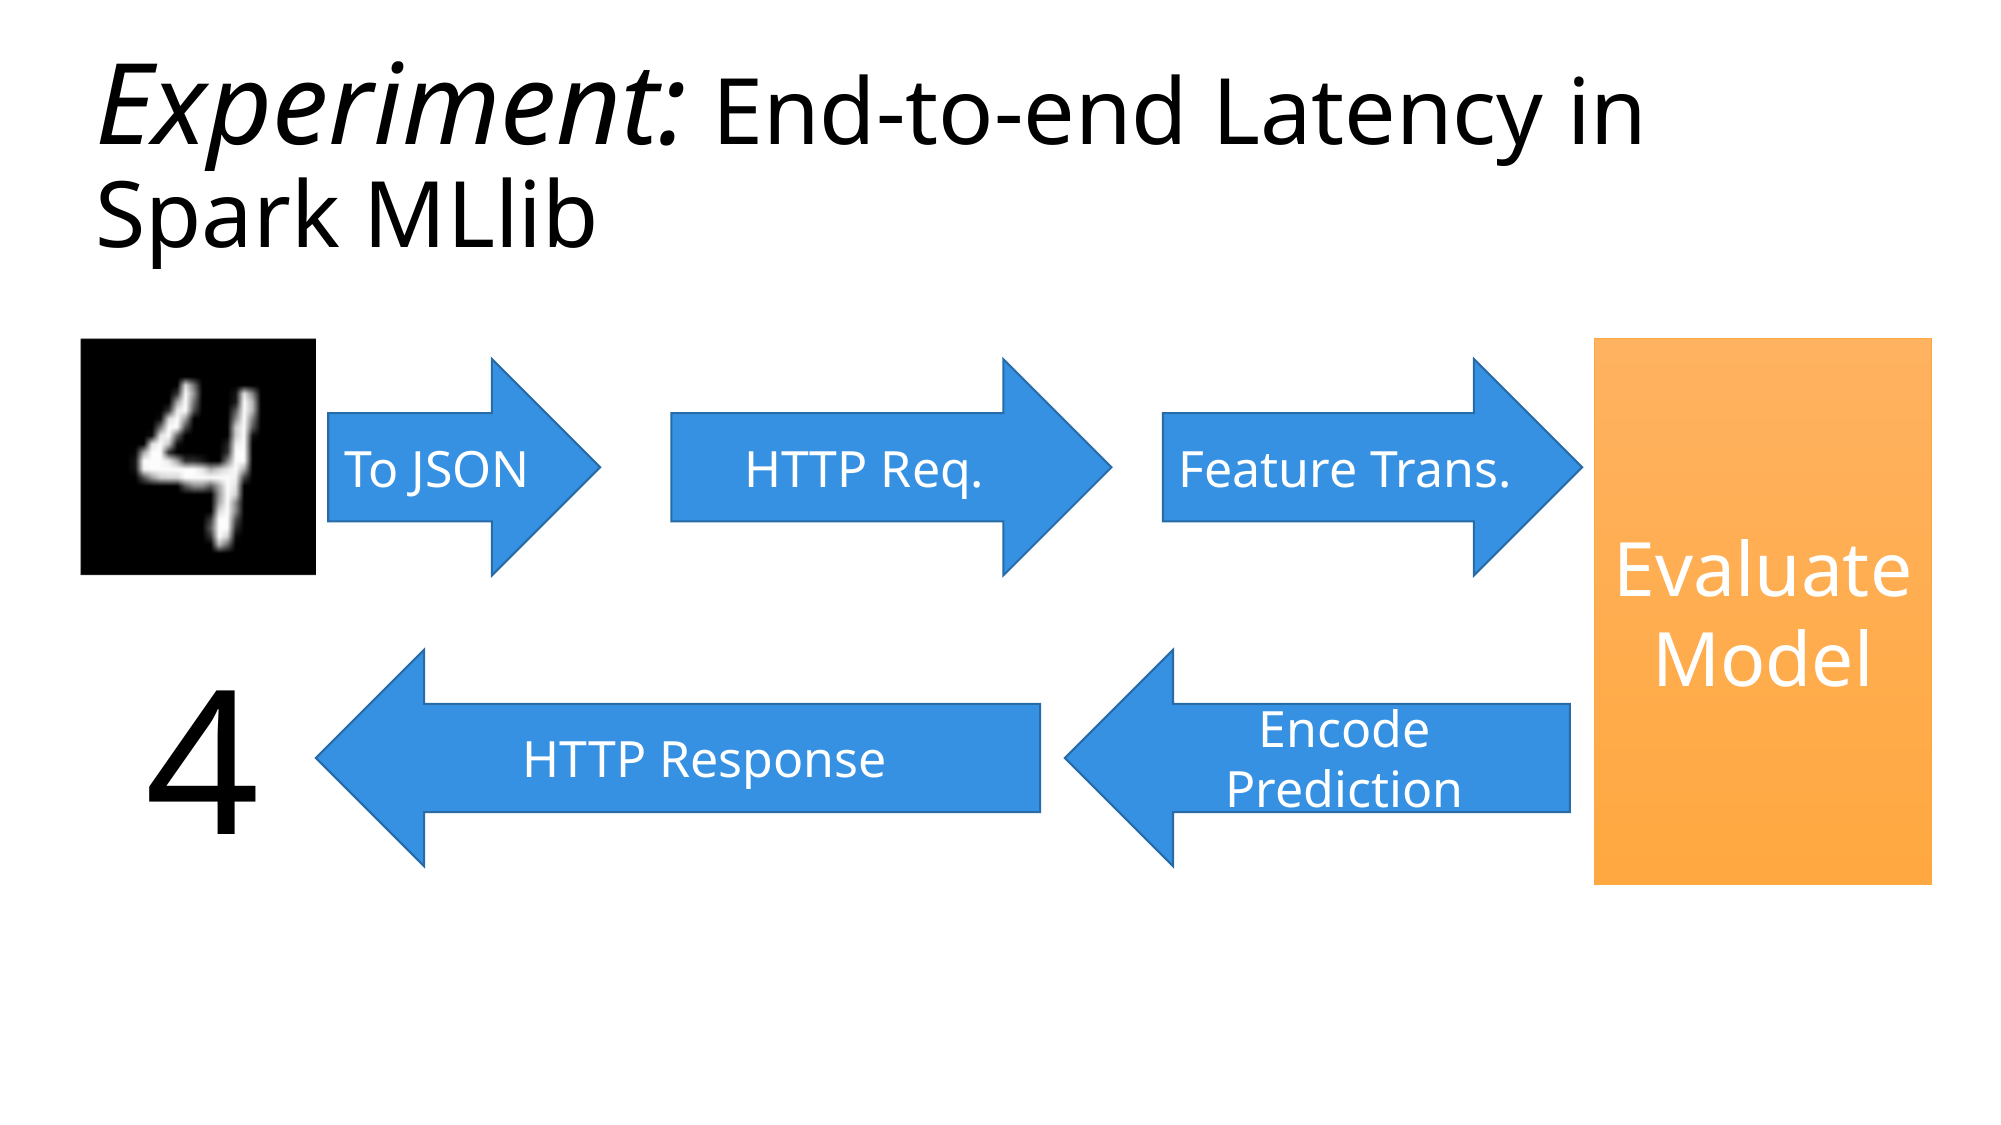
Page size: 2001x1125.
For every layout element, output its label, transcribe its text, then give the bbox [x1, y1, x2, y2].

text_box Encode Prediction [1063, 647, 1571, 869]
text_box To JSON [327, 356, 602, 578]
text_box Feature Trans. [1161, 356, 1584, 578]
text_box HTTP Req. [670, 356, 1113, 578]
text_box Evaluate Model [1594, 338, 1932, 885]
text_box 4 [131, 627, 276, 883]
picture [80, 338, 316, 576]
title Experiment: End-to-end Latency in Spark MLlib [80, 48, 1932, 267]
text_box HTTP Response [314, 647, 1042, 869]
